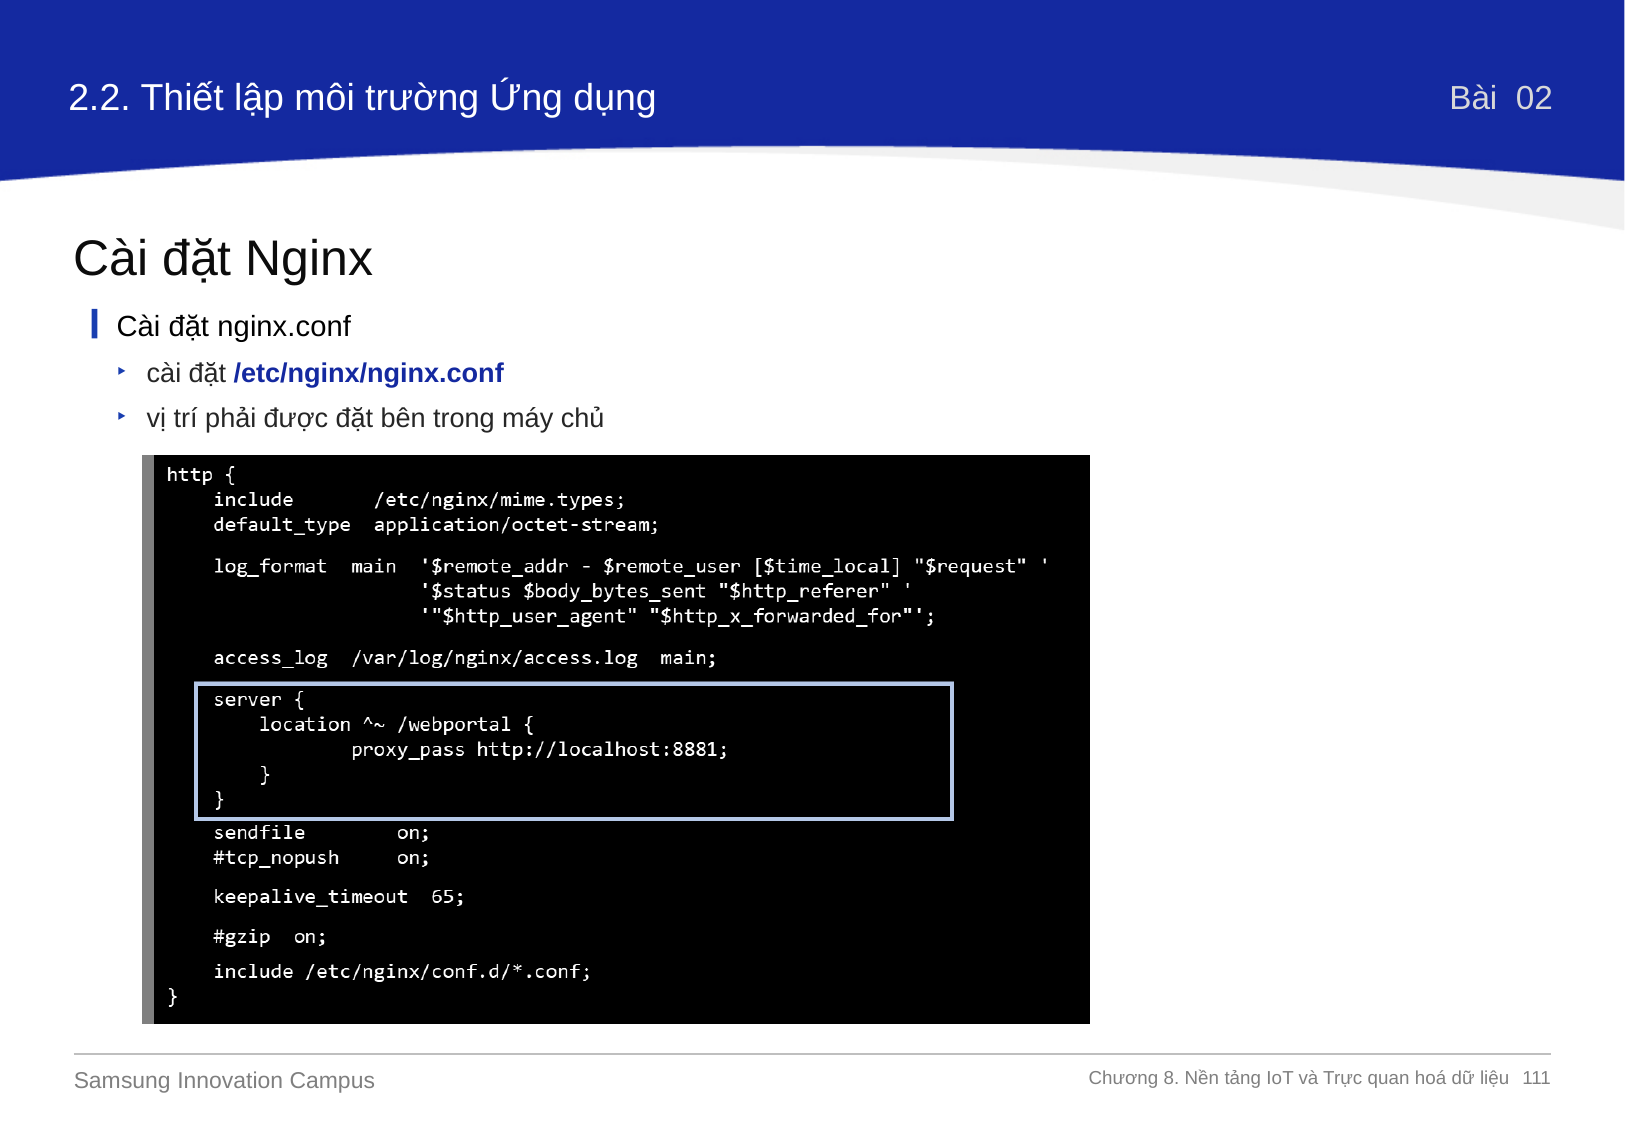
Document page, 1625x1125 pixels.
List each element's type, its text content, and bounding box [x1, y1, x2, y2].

picture [0, 0, 1625, 1125]
text_box cài đặt /etc/nginx/nginx.conf vị trí phải được đặt bên trong máy chủ [116, 343, 1551, 445]
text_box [67, 73, 1554, 120]
text_box Cài đặt Nginx [73, 225, 1551, 286]
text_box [91, 306, 1533, 343]
